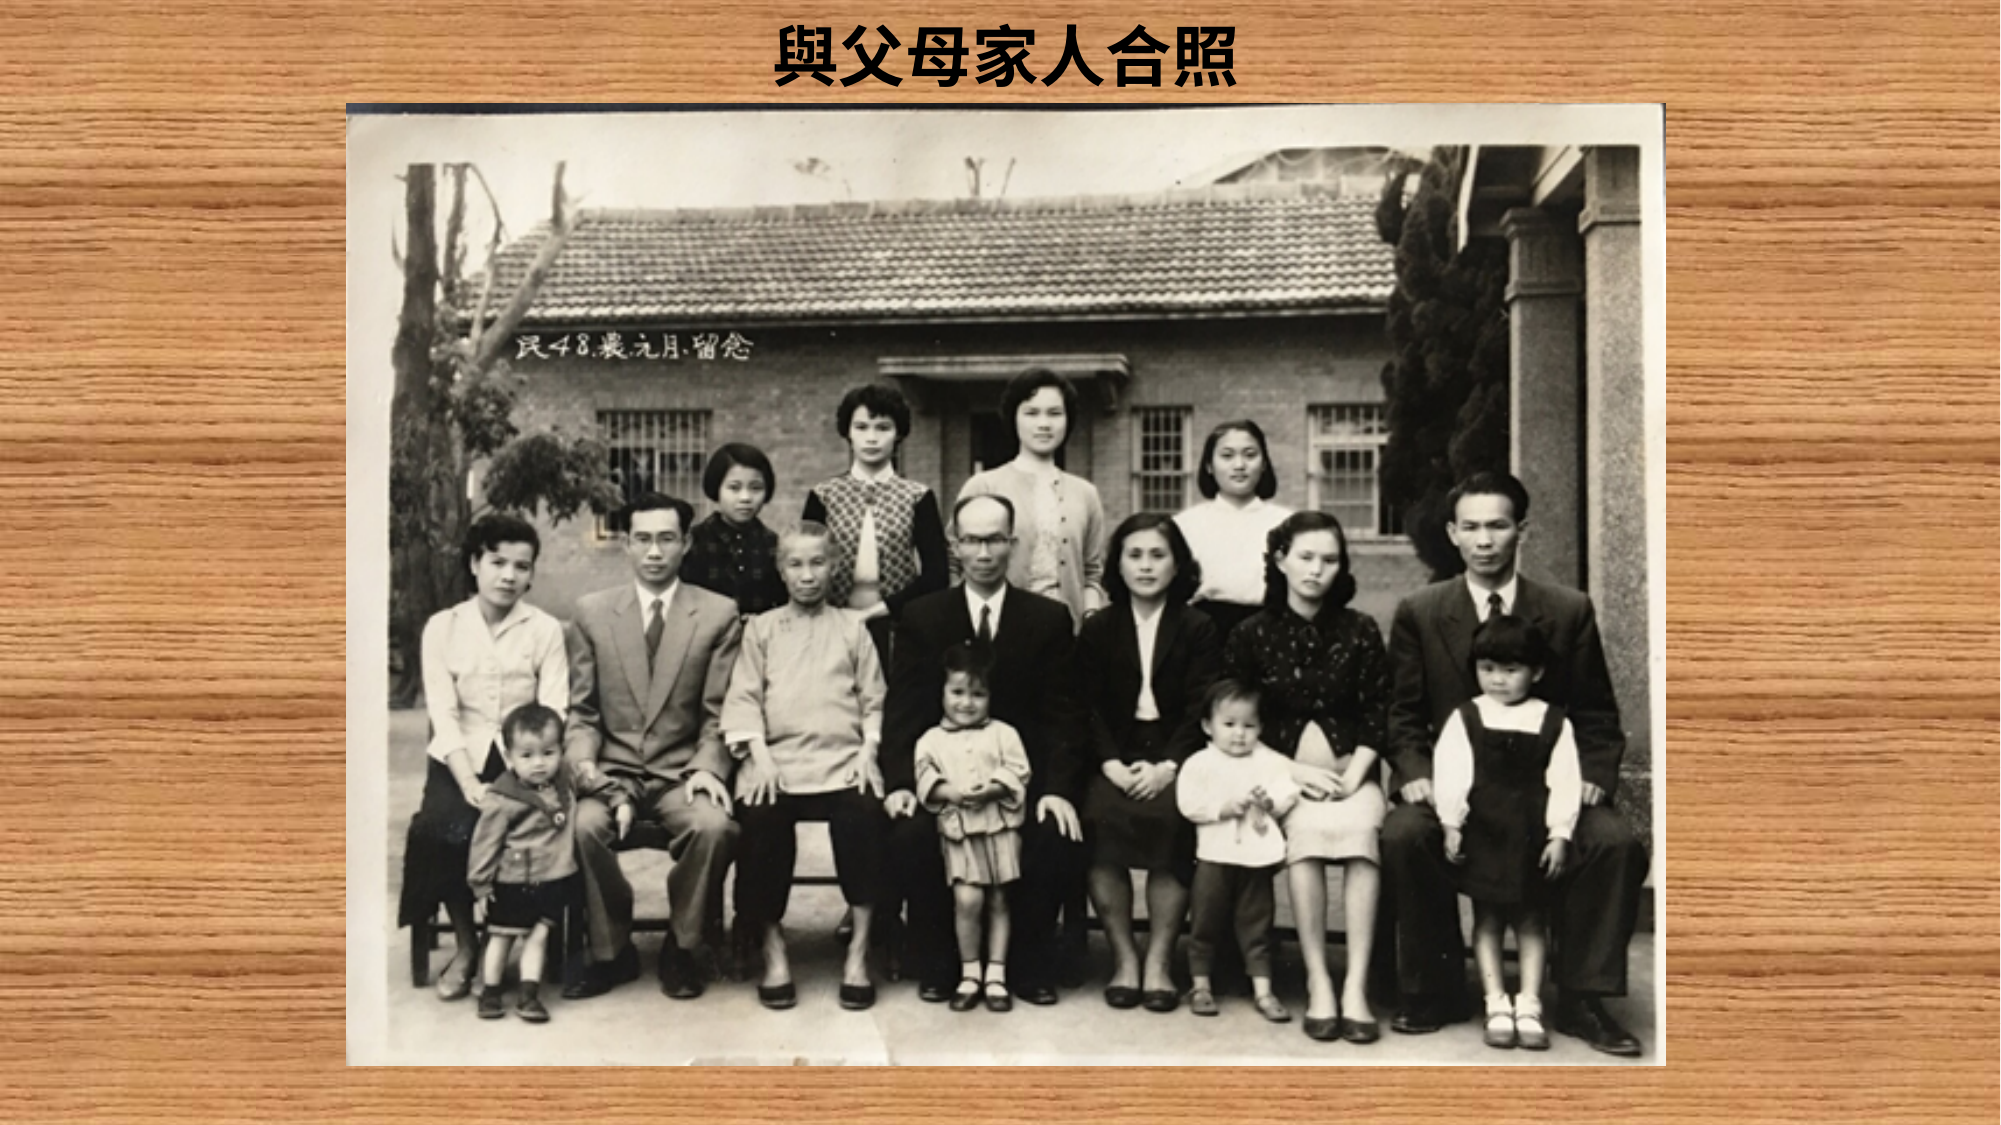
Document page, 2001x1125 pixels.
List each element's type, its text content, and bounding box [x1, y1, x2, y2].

subtitle 與父母家人合照 [734, 16, 1278, 103]
picture [0, 0, 2001, 1125]
